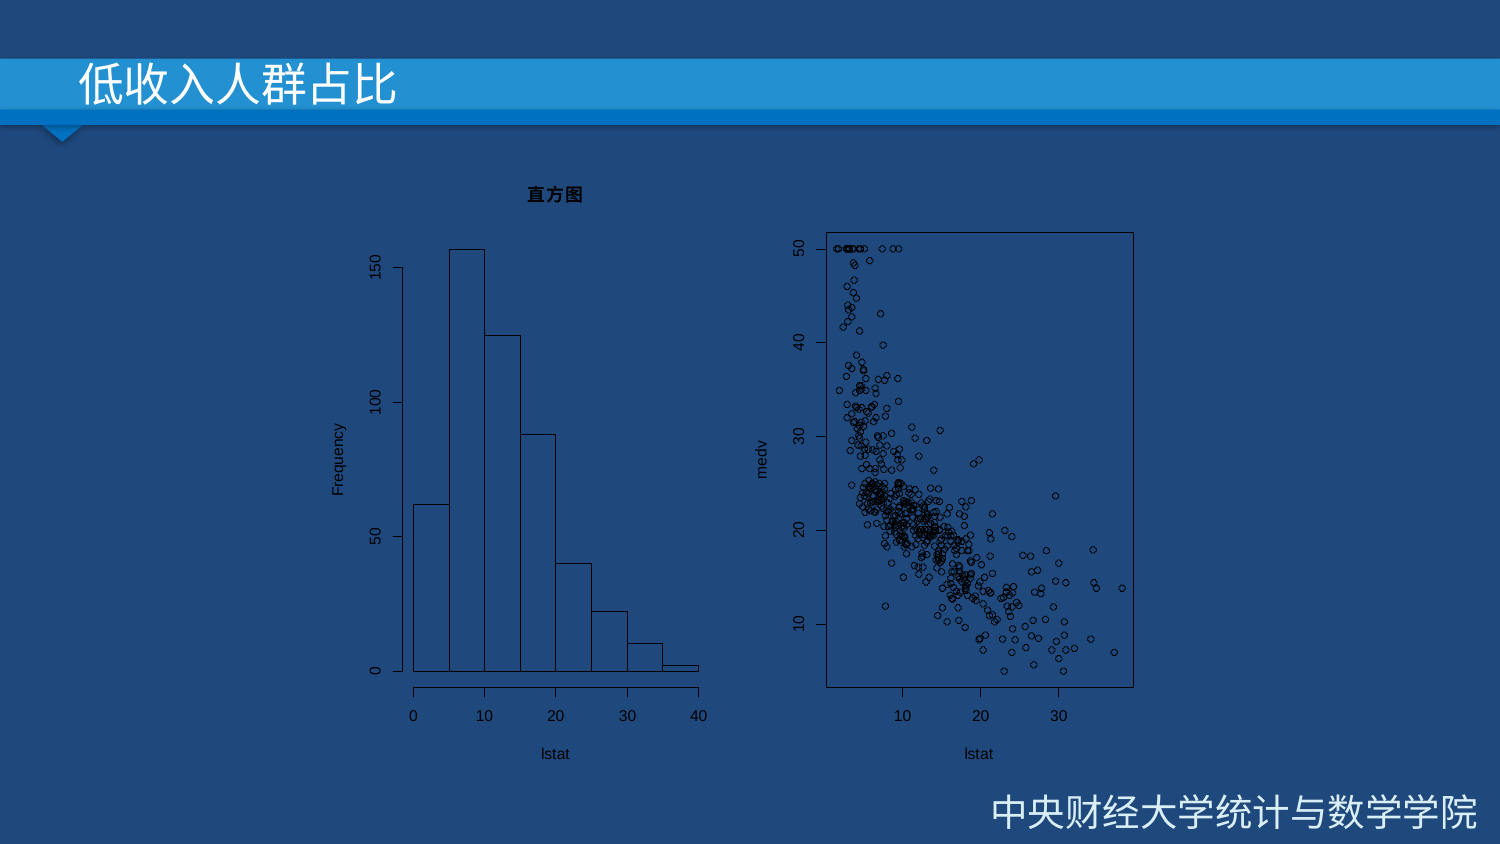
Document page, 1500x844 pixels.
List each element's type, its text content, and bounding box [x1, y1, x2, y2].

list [325, 155, 1173, 784]
title 低收入人群占比 [63, 54, 1414, 112]
